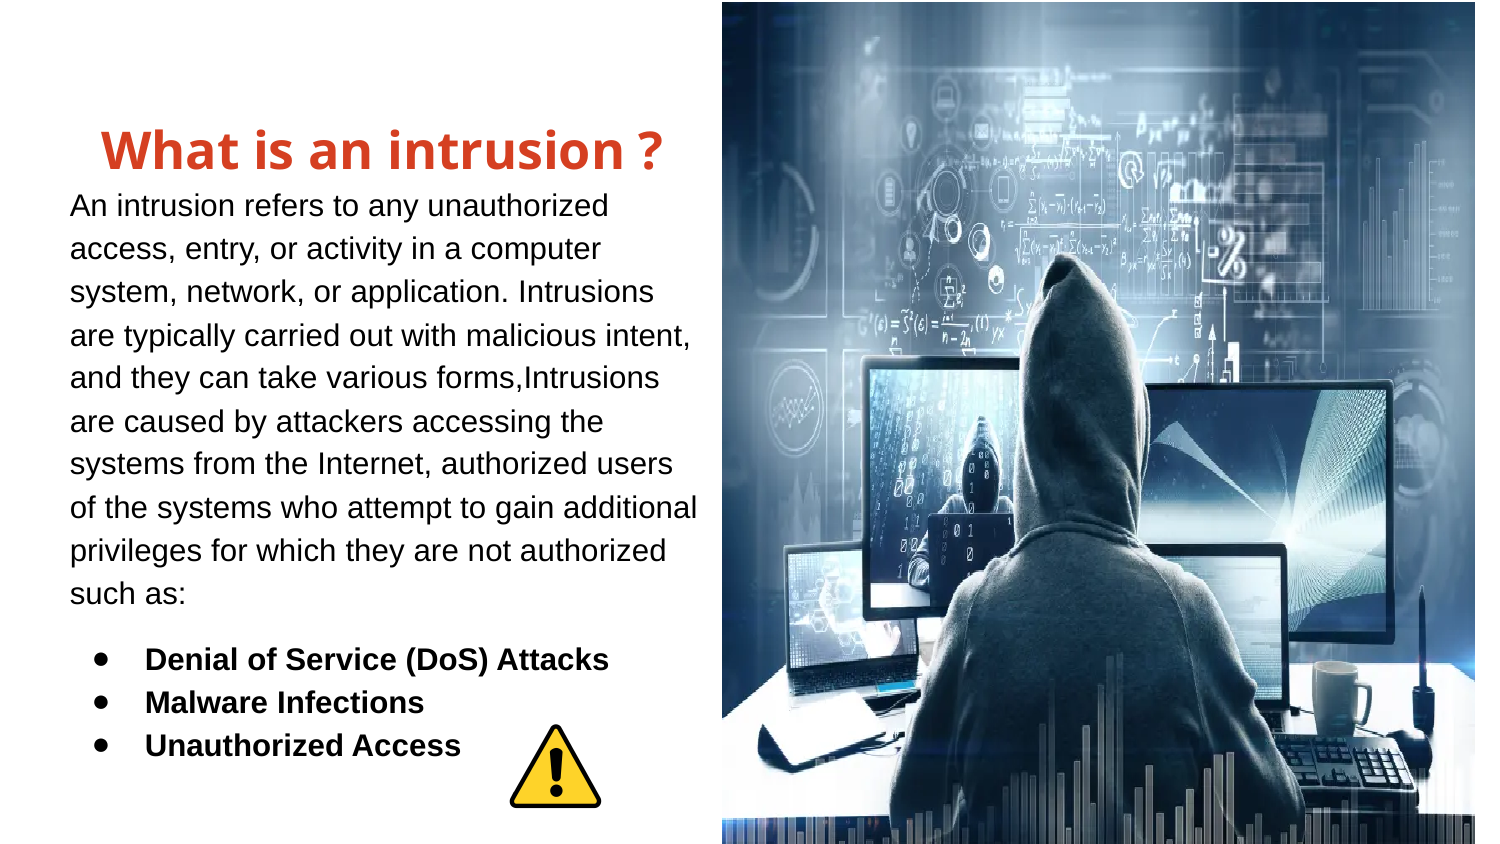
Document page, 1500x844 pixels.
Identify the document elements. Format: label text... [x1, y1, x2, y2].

text_box What is an intrusion ? An intrusion refers to any unauthorized access, entry, or activity in a computer system, network, or application. Intrusions are typically carried out with malicious intent, and they can take various forms,Intrusions are caused by attackers accessing the systems from the Internet, authorized users of the systems who attempt to gain additional privileges for which they are not authorized such as: Denial of Service (DoS) Attacks Malware Infections Unauthorized Access [38, 102, 717, 768]
picture [722, 2, 1476, 844]
picture [499, 709, 612, 823]
